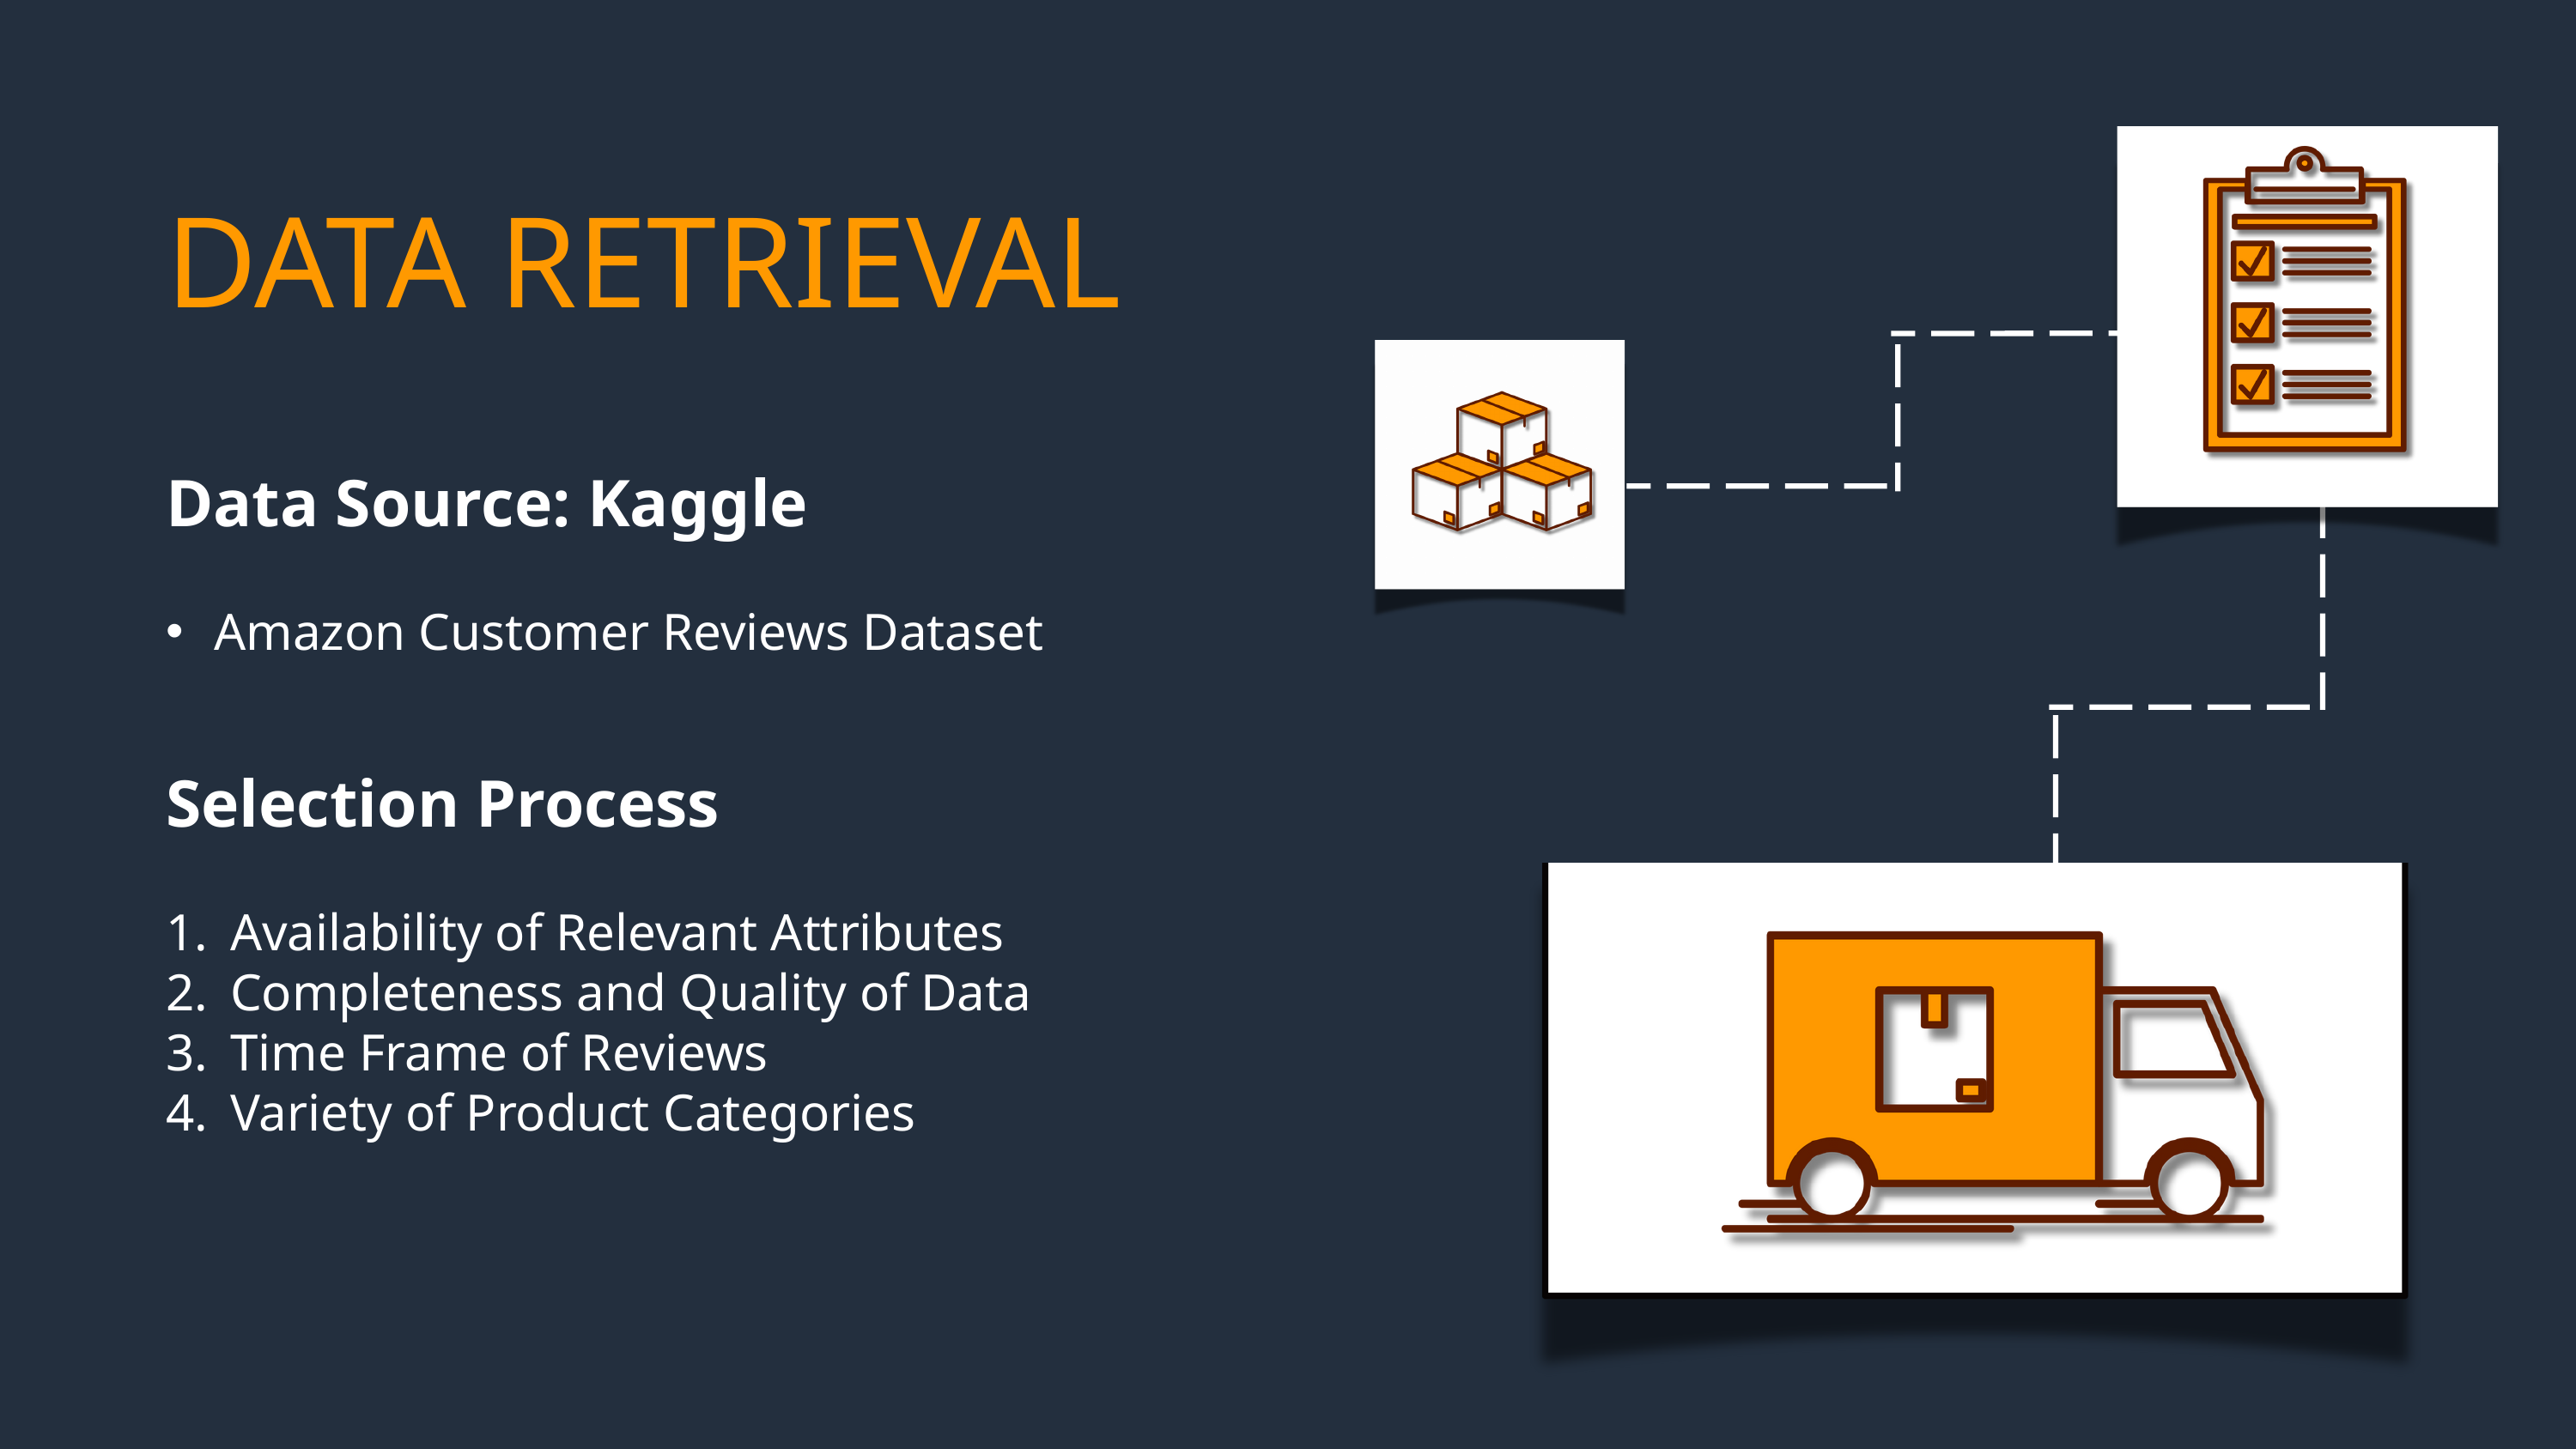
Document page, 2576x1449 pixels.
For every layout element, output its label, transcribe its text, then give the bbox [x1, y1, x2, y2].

text_box [1467, 863, 2483, 1381]
text_box Data Source: Kaggle Amazon Customer Reviews Dataset Selection Process Availability of Relevant Attributes Completeness and Quality of Data Time Frame of Reviews Variety of Product Categories [166, 480, 1198, 1141]
text_box DATA RETRIEVAL [166, 208, 1411, 333]
text_box [2202, 142, 2418, 467]
text_box [2093, 126, 2521, 554]
text_box [1359, 340, 1640, 620]
text_box [1710, 930, 2293, 1253]
text_box [1410, 391, 1600, 538]
